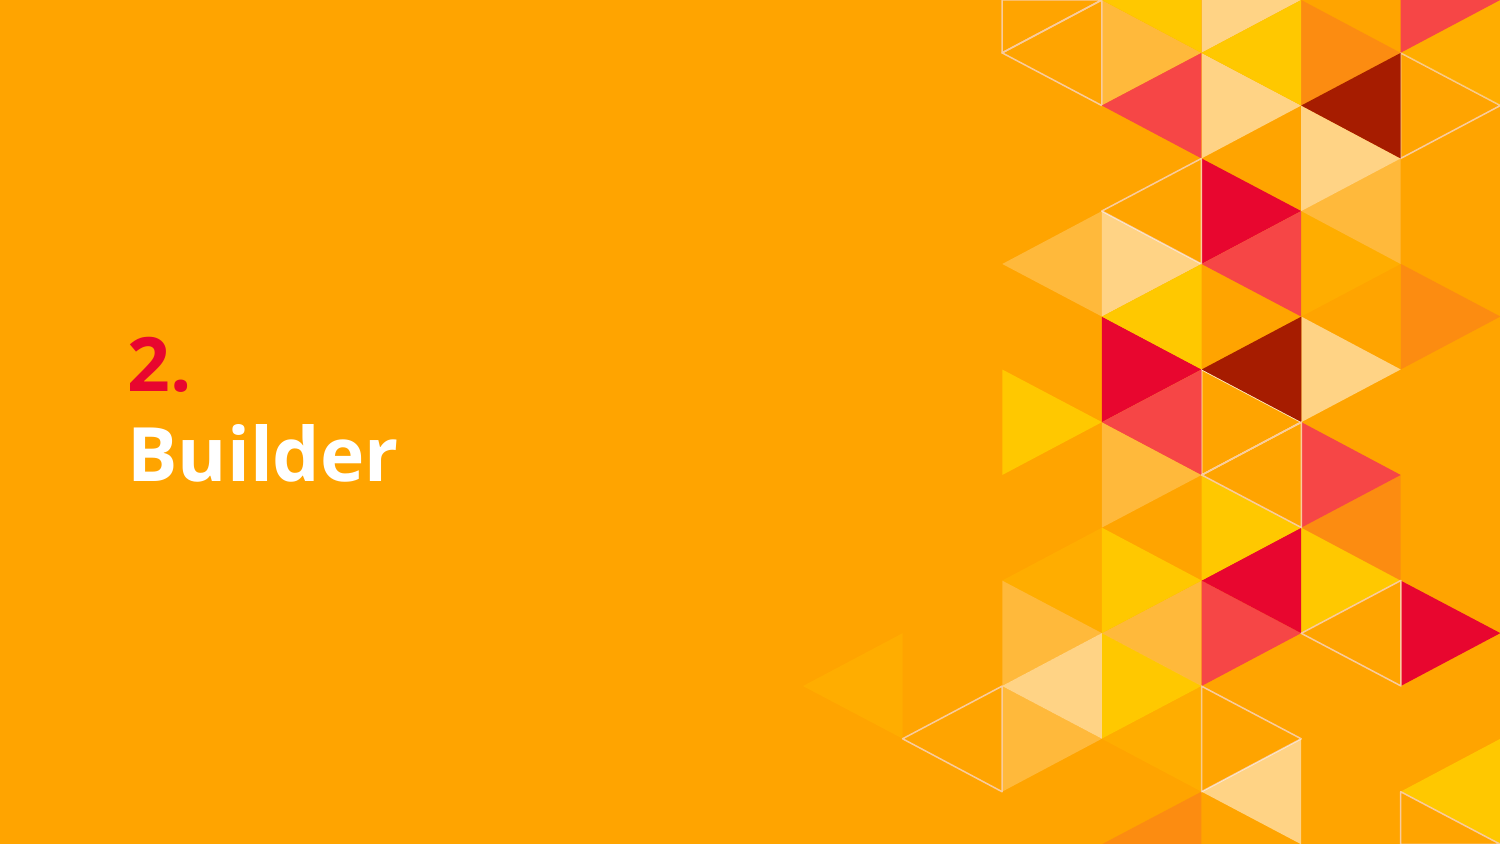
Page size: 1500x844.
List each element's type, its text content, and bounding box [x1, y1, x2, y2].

title 2. Builder [112, 321, 811, 512]
